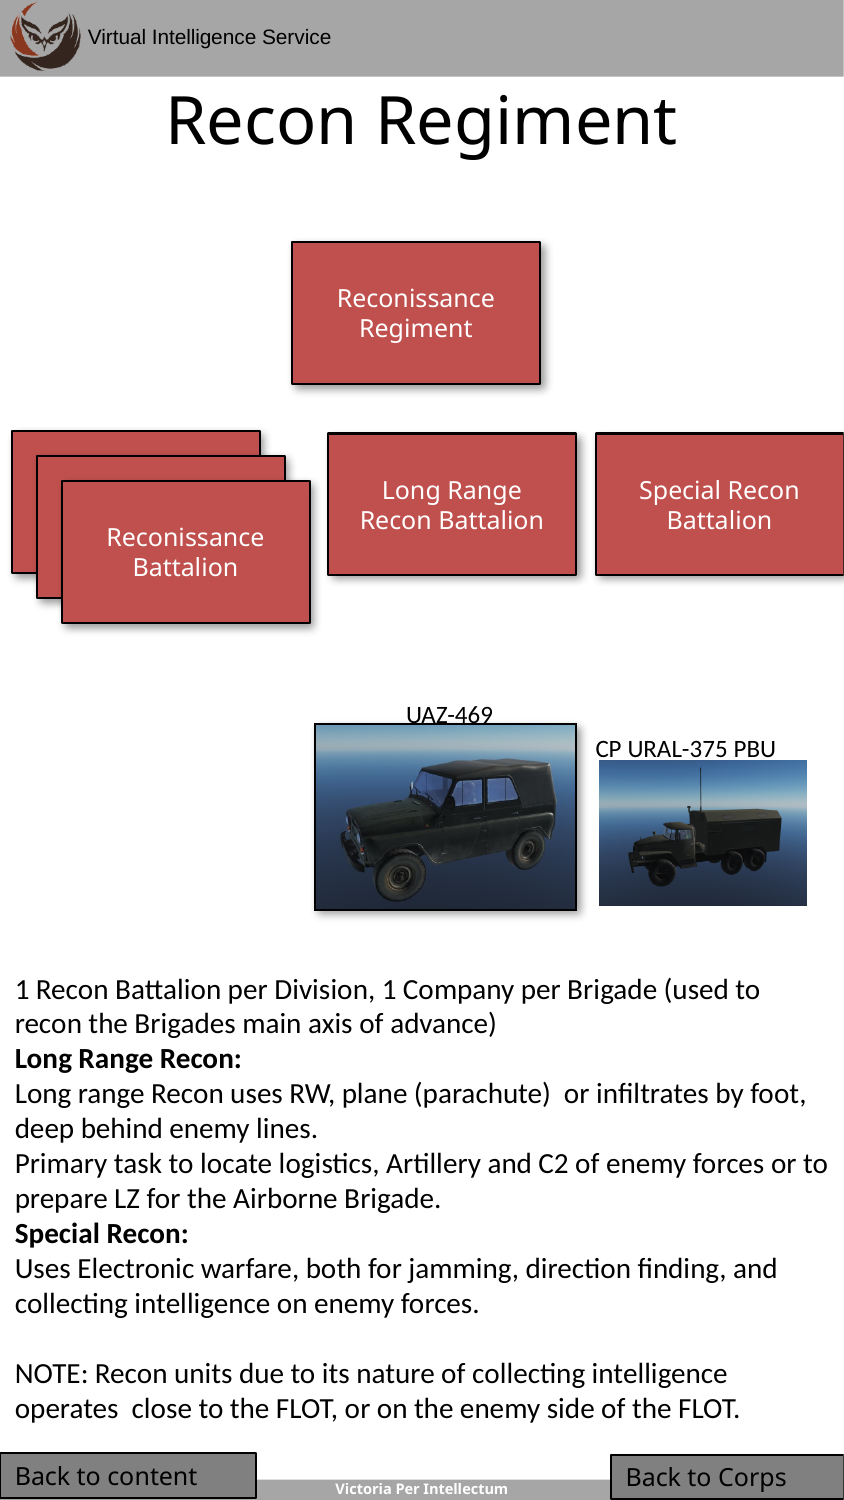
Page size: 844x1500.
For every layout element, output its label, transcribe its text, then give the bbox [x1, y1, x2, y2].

text_box Reconissance Regiment [290, 240, 542, 386]
text_box Special Recon Battalion [594, 431, 844, 577]
text_box Reconissance Battalion [10, 429, 262, 575]
text_box Long Range Recon Battalion [326, 431, 578, 577]
text_box Back to Corps [610, 1454, 844, 1500]
text_box Back to content [0, 1453, 257, 1498]
picture [0, 0, 88, 76]
picture [598, 760, 808, 907]
text_box Reconissance Battalion [60, 479, 312, 625]
text_box CP URAL-375 PBU [577, 725, 821, 770]
title Recon Regiment [0, 76, 844, 160]
picture [315, 724, 576, 910]
text_box 1 Recon Battalion per Division, 1 Company per Brigade (used to recon the Brigades main axis of advance) Long Range Recon: Long range Recon uses RW, plane (parachute) or infiltrates by foot, deep behind enemy lines. Primary task to locate logistics, Artillery and C2 of enemy forces or to prepare LZ for the Airborne Brigade. Special Recon: Uses Electronic warfare, both for jamming, direction finding, and collecting intelligence on enemy forces. NOTE: Recon units due to its nature of collecting intelligence operates close to the FLOT, or on the enemy side of the FLOT. [0, 962, 844, 1432]
text_box Reconissance Battalion [35, 454, 287, 600]
text_box UAZ-469 [315, 691, 584, 725]
